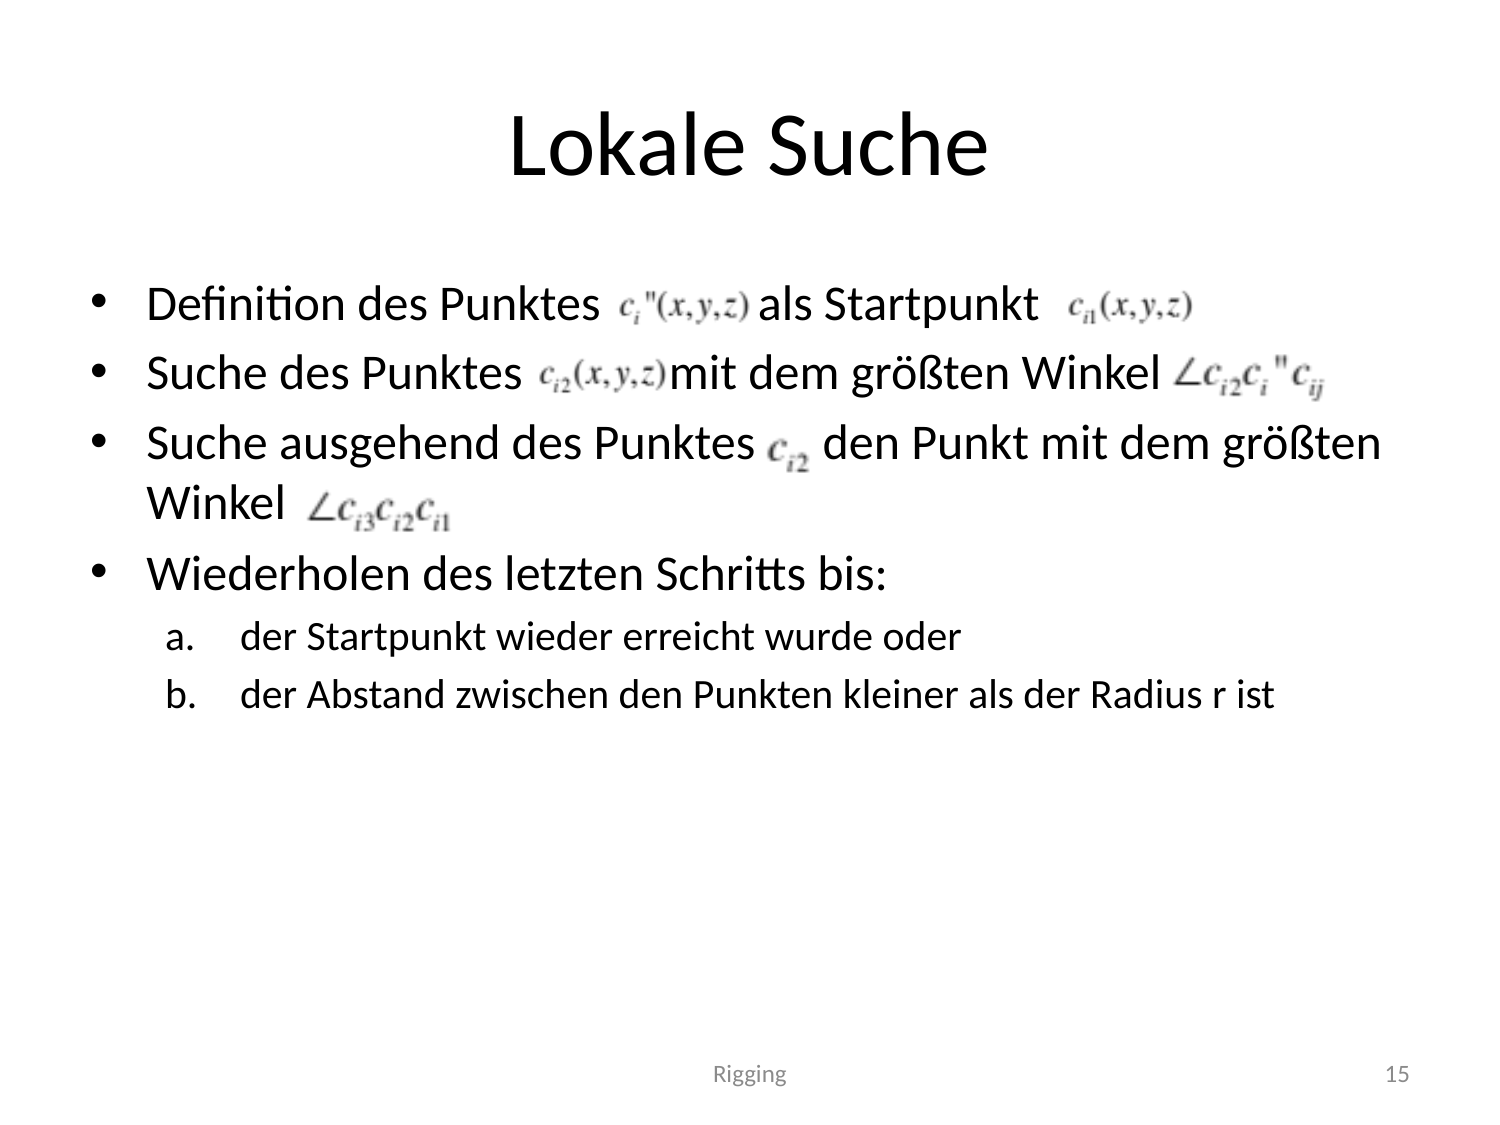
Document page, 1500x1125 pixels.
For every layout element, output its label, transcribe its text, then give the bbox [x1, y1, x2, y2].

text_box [1168, 345, 1328, 406]
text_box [616, 283, 751, 330]
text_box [1065, 283, 1194, 330]
list Definition des Punktes als Startpunkt Suche des Punktes mit dem größten Winkel Suche ausgehend des Punktes den Punkt mit dem größten Winkel Wiederholen des letzten Schritts bis: der Startpunkt wieder erreicht wurde oder der Abstand zwischen den Punkten kleiner als der Radius r ist [75, 262, 1425, 1005]
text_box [763, 420, 815, 479]
slide_number 15 [1074, 1042, 1425, 1103]
footer Rigging [512, 1042, 988, 1103]
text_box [535, 351, 667, 398]
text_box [303, 480, 453, 538]
title Lokale Suche [75, 45, 1425, 233]
